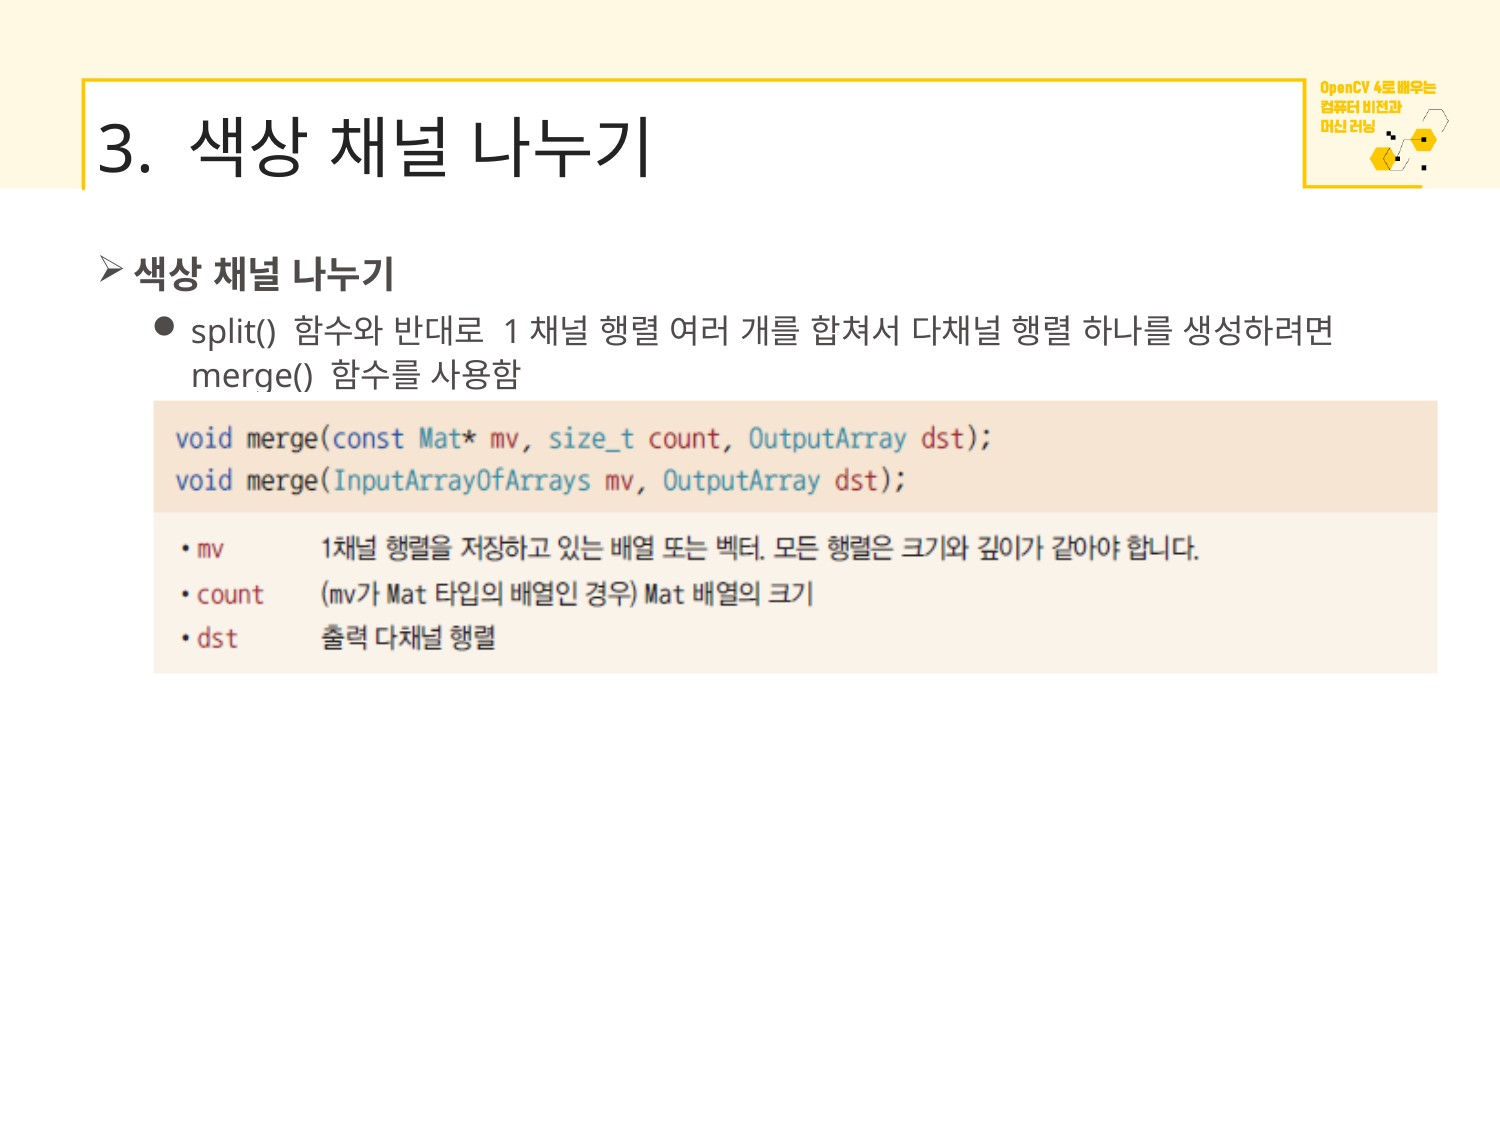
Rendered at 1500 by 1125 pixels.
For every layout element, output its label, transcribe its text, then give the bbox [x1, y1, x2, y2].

title 3. 색상 채널 나누기 [82, 61, 1413, 193]
picture [0, 0, 1500, 1125]
list 색상 채널 나누기 split() 함수와 반대로 1채널 행렬 여러 개를 합쳐서 다채널 행렬 하나를 생성하려면 merge() 함수를 사용함 [81, 239, 1412, 1054]
